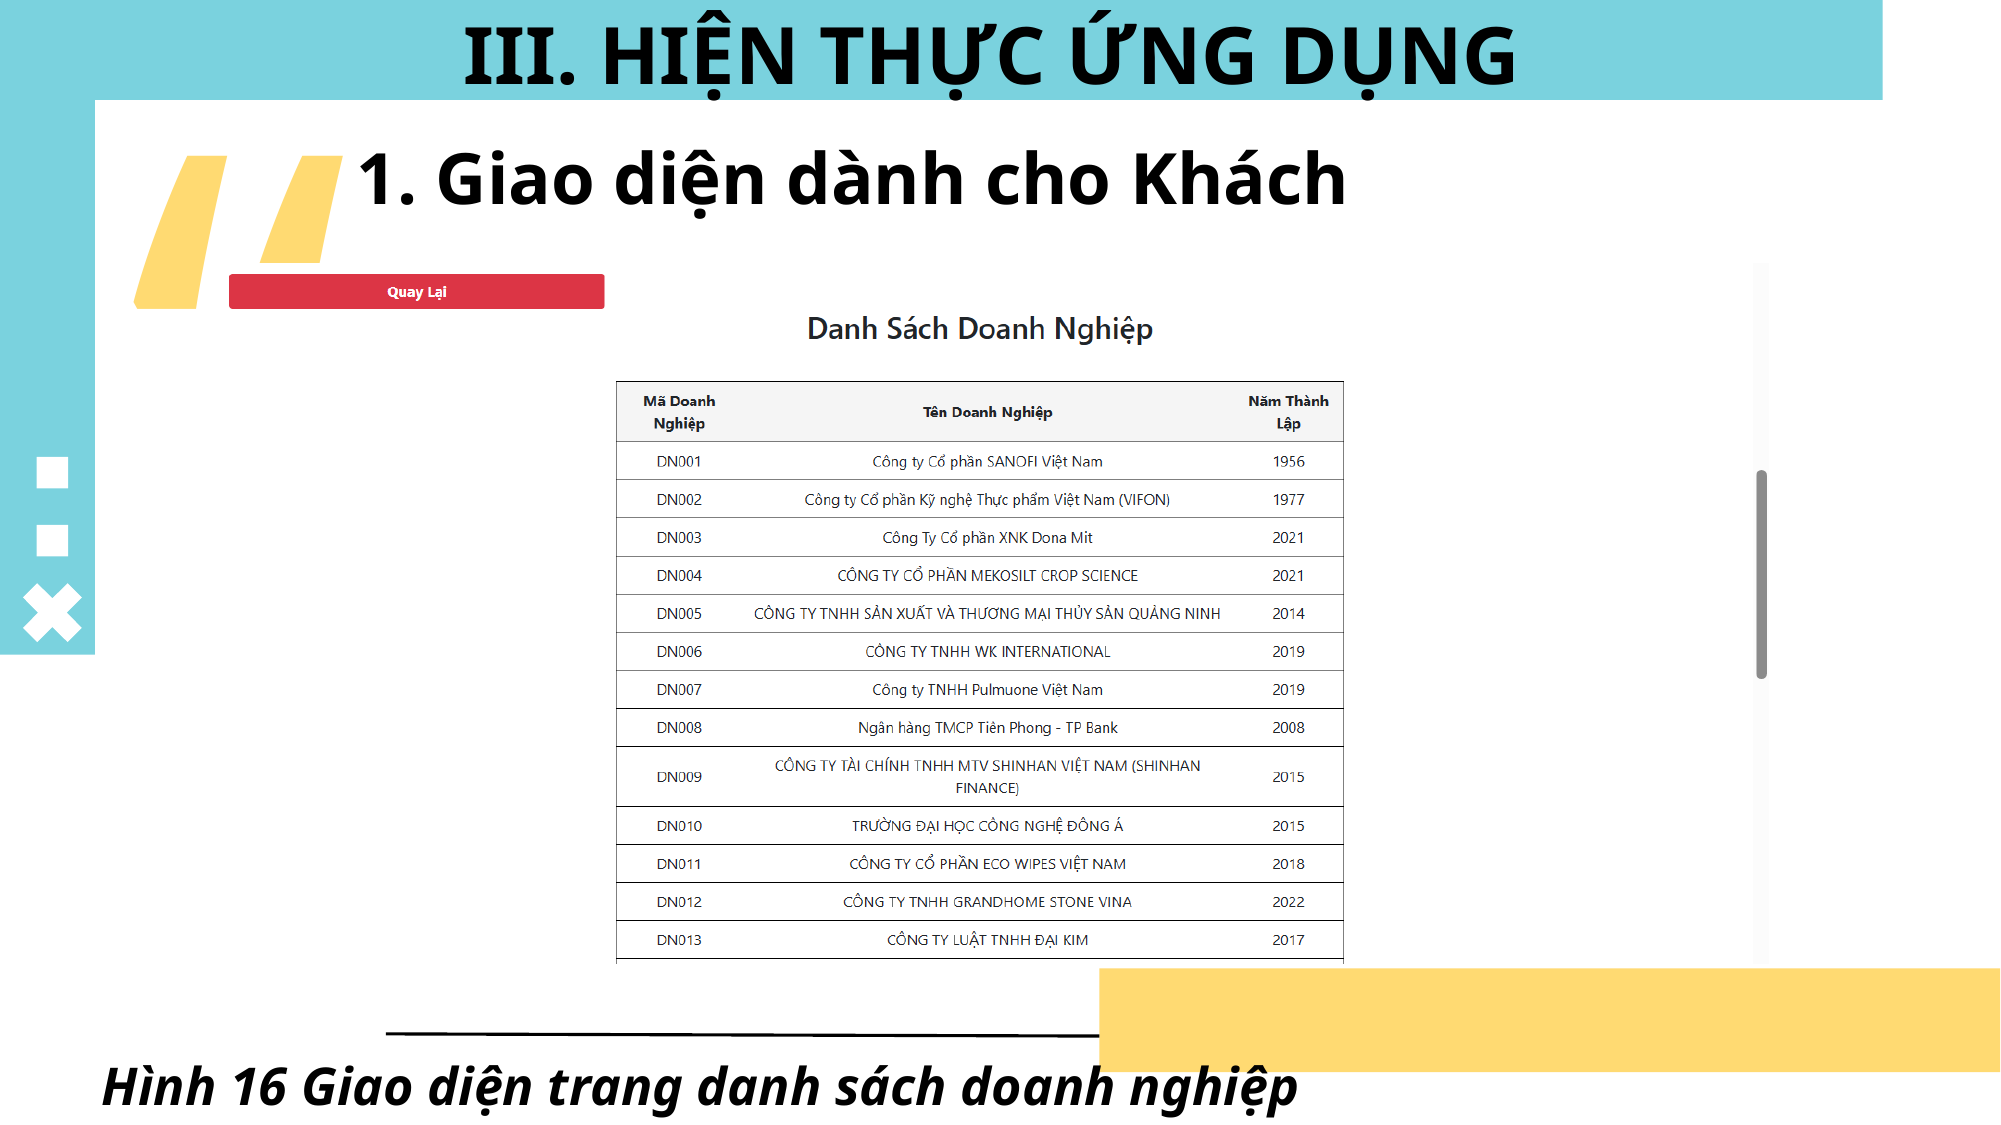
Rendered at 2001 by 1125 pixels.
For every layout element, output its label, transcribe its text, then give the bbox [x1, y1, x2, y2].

text_box Hình 16 Giao diện trang danh sách doanh nghiệp [44, 1046, 1358, 1124]
picture [216, 263, 1769, 964]
title III. HIỆN THỰC ỨNG DỤNG [0, 14, 2000, 91]
text_box 1. Giao diện dành cho Khách [341, 126, 1434, 227]
